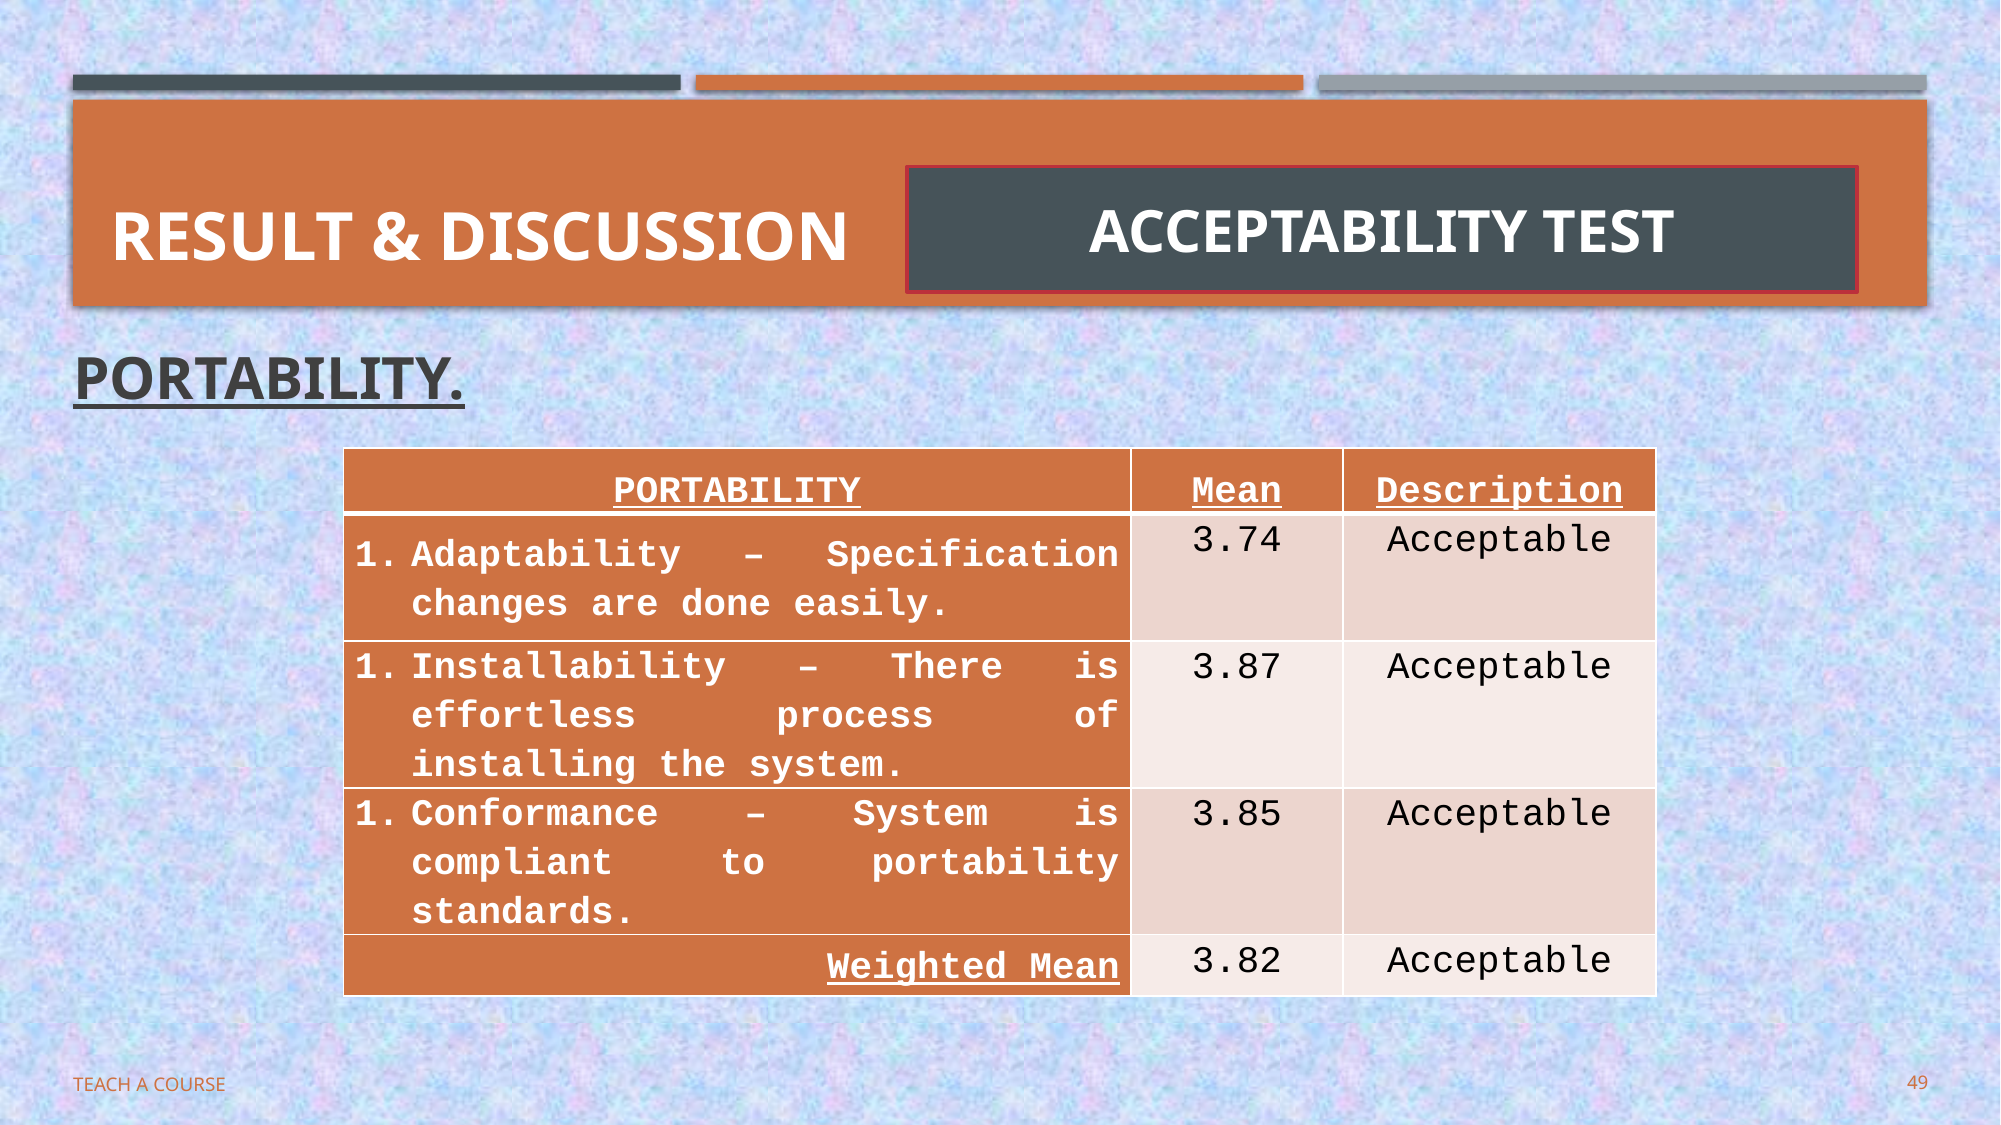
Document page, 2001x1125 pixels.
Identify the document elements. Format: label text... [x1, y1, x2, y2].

table_cell 3.87 [1132, 642, 1342, 787]
table_cell Acceptable [1344, 516, 1655, 640]
table_cell 3.74 [1132, 516, 1342, 640]
table_cell 3.85 [1132, 789, 1342, 934]
table_cell Acceptable [1344, 789, 1655, 934]
table_cell Adaptability – Specification changes are done easily. [344, 516, 1130, 640]
title RESULT & DISCUSSION [95, 119, 1905, 282]
table_cell Installability – There is effortless process of installing the system. [344, 642, 1130, 787]
footer Teach a Course [58, 1053, 1177, 1114]
picture [0, 0, 2001, 1125]
table_cell Acceptable [1344, 935, 1655, 995]
table_header PORTABILITY [344, 449, 1130, 511]
table_cell Weighted Mean [344, 935, 1130, 995]
table_cell Acceptable [1344, 642, 1655, 787]
table_cell Conformance – System is compliant to portability standards. [344, 789, 1130, 934]
text_box ACCEPTABILITY TEST [905, 165, 1859, 294]
table_header Mean [1132, 449, 1342, 511]
slide_number 49 [1770, 1053, 1944, 1114]
table_cell 3.82 [1132, 935, 1342, 995]
text_box PORTABILITY. [58, 305, 1158, 448]
table_header Description [1344, 449, 1655, 511]
